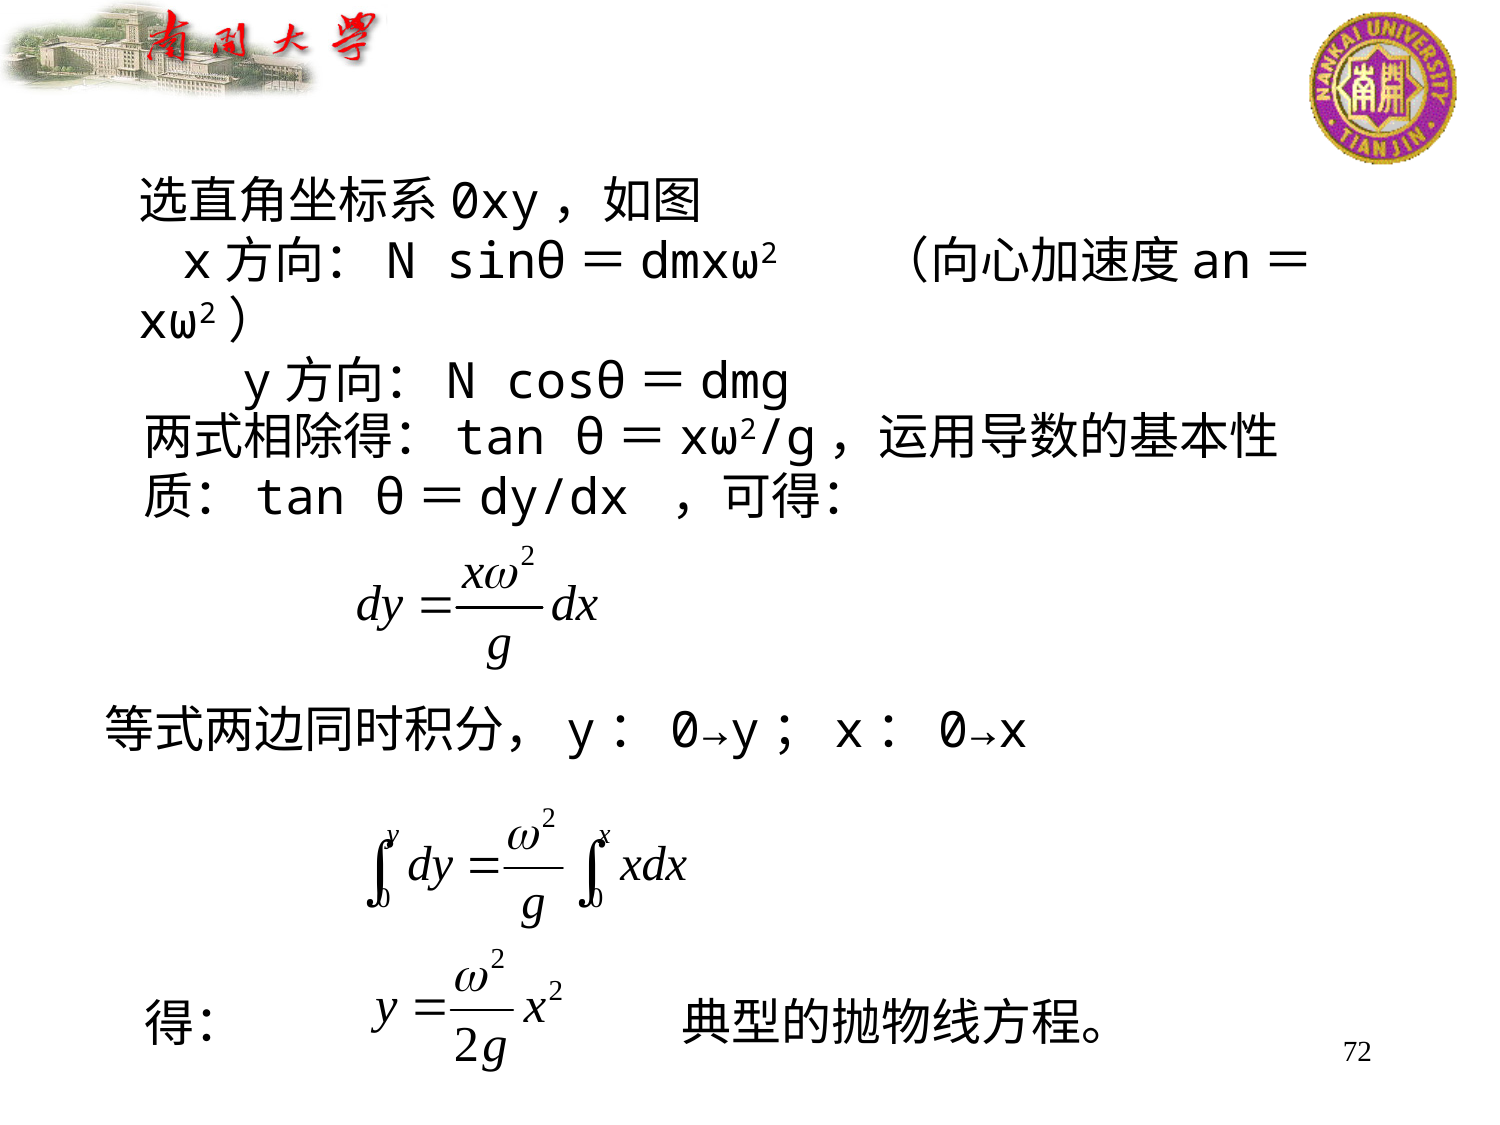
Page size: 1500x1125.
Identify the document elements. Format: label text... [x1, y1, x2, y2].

picture [1262, 0, 1500, 178]
text_box 选直角坐标系0xy，如图 x方向：N sinθ＝dmxω2 （向心加速度an＝xω2） y方向：N cosθ＝dmg [123, 160, 1434, 416]
picture [348, 531, 609, 679]
picture [350, 794, 695, 1082]
text_box 得： [129, 983, 260, 1059]
picture [0, 0, 388, 100]
text_box 典型的抛物线方程。 [666, 982, 1147, 1058]
text_box 两式相除得：tan θ＝xω2/g，运用导数的基本性质：tan θ＝dy/dx ，可得： [128, 397, 1331, 532]
text_box 等式两边同时积分，y：0→y；x：0→x [0, 690, 1152, 766]
slide_number 72 [1074, 1024, 1388, 1101]
